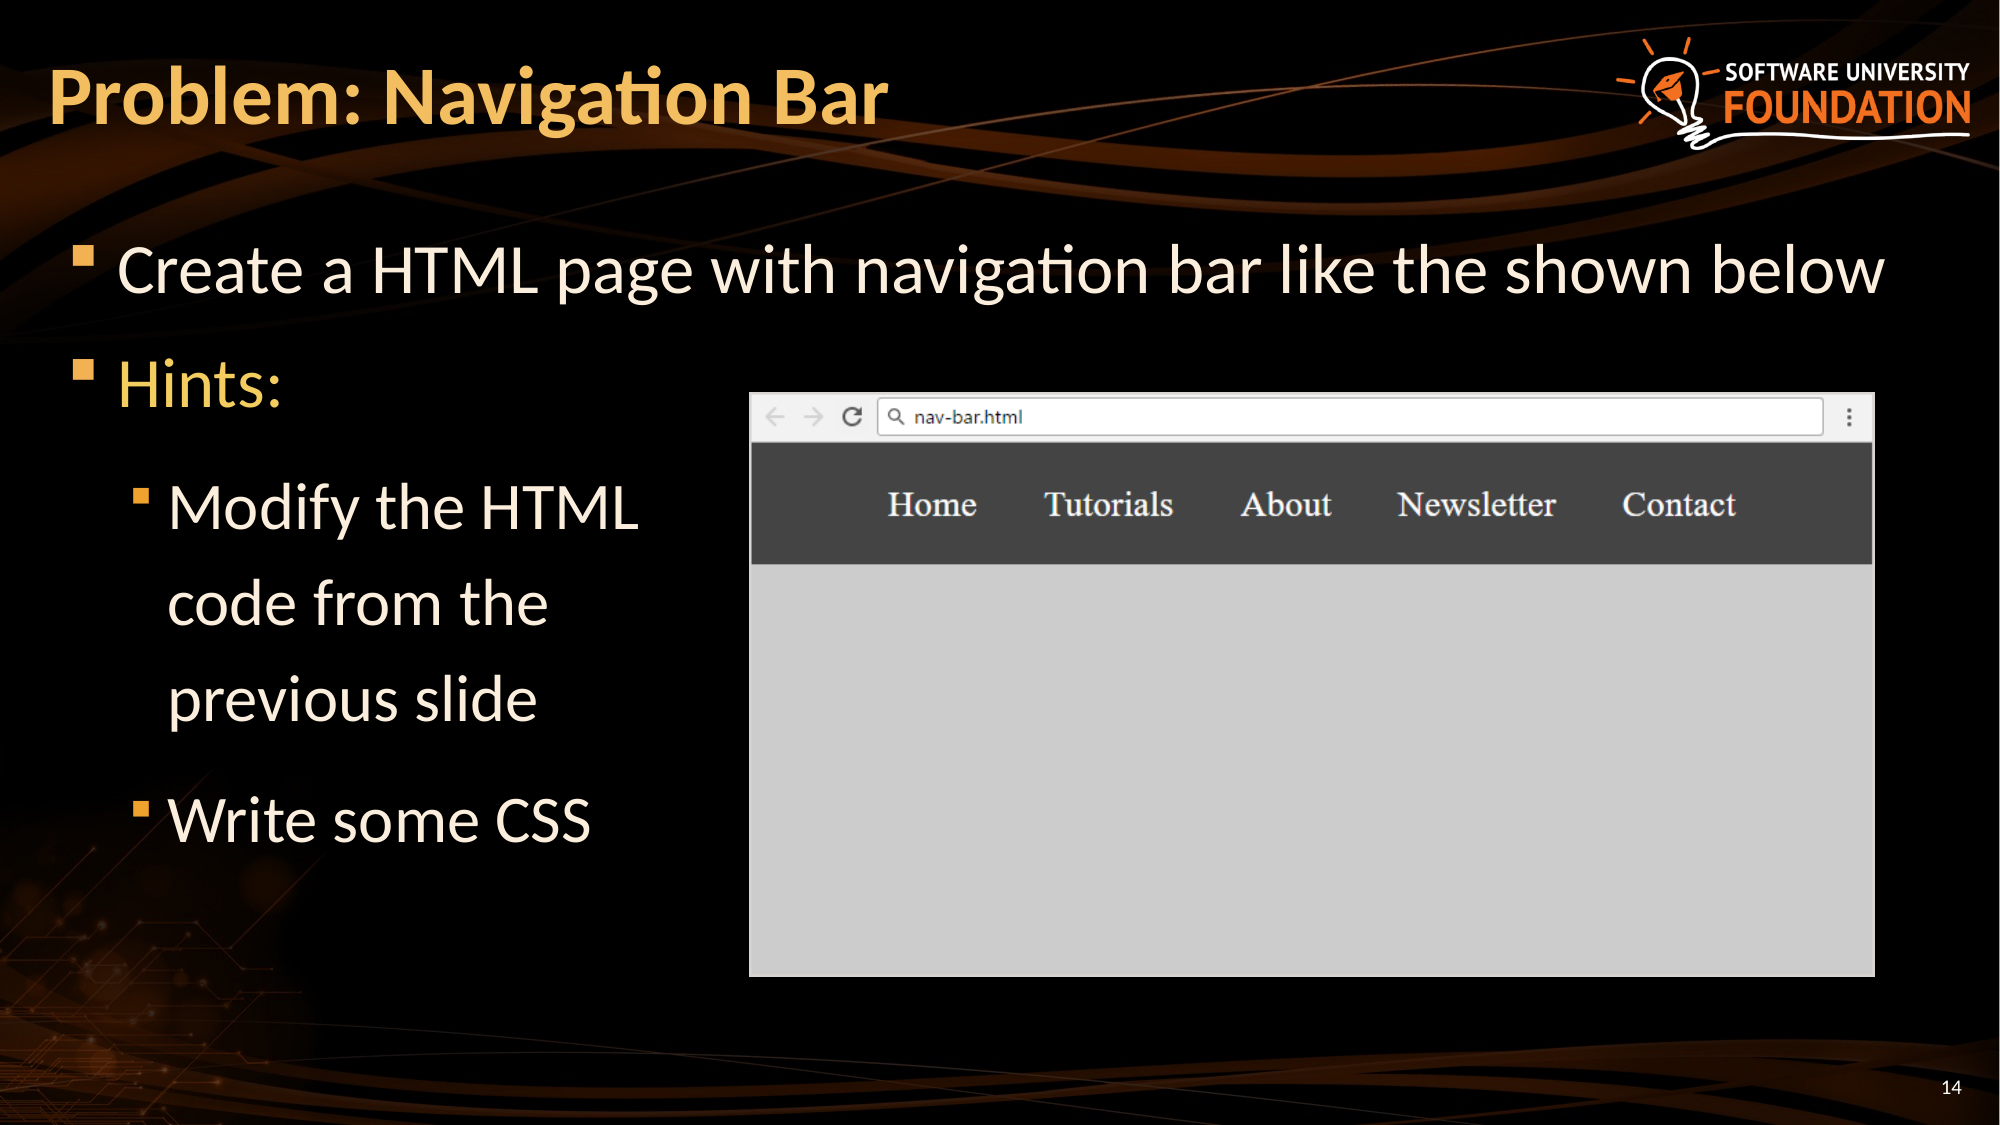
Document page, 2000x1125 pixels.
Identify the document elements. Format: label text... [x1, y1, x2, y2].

text_box Create a HTML page with navigation bar like the shown below Hints: Modify the HTML code from the previous slide Write some CSS [49, 212, 1938, 953]
slide_number 14 [1897, 1070, 1968, 1103]
picture [0, 0, 2000, 1125]
title Problem: Navigation Bar [30, 6, 1602, 189]
